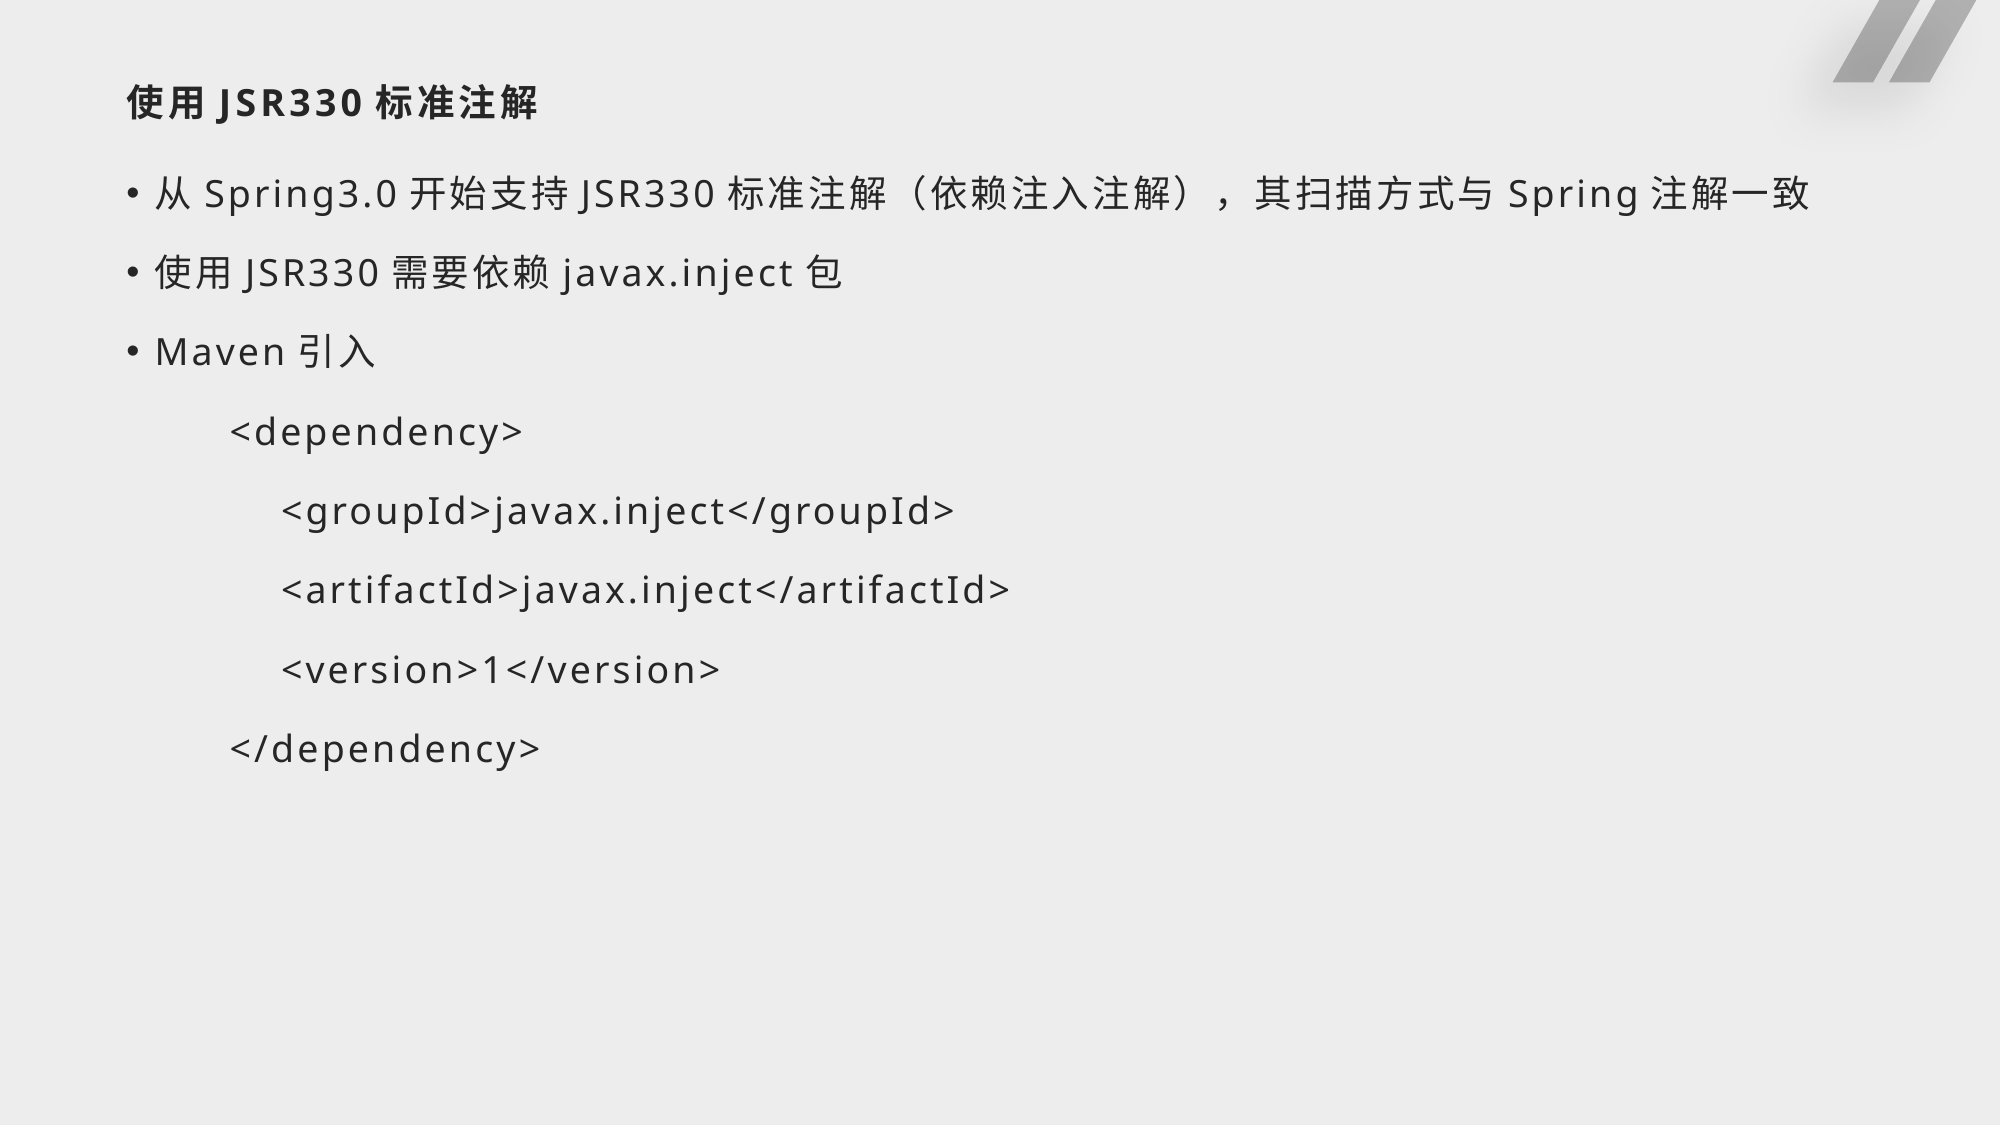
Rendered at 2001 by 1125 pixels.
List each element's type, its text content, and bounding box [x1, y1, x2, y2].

list 从Spring3.0开始支持JSR330标准注解（依赖注入注解），其扫描方式与Spring注解一致 使用JSR330需要依赖javax.inject包 Maven引入 <dependency> <groupId>javax.inject</groupId> <artifactId>javax.inject</artifactId> <version>1</version> </dependency> [109, 156, 1891, 1041]
title 使用JSR330标准注解 [109, 72, 1891, 146]
